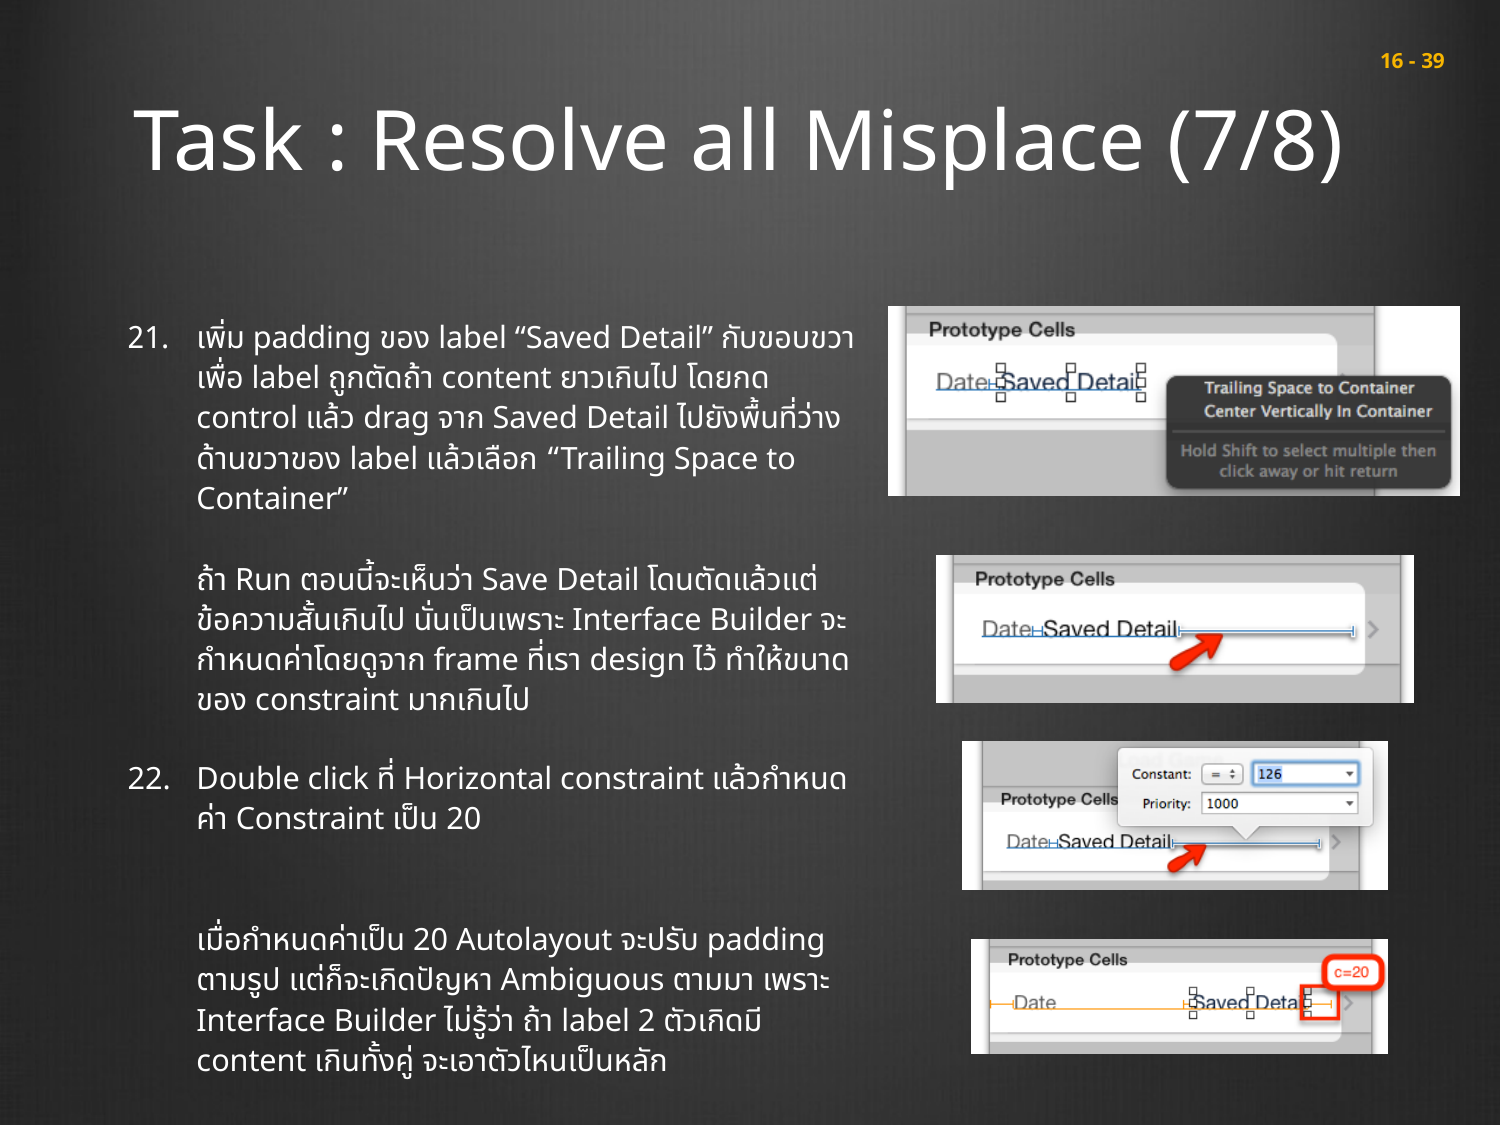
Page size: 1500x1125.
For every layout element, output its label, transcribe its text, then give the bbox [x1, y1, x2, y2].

picture [971, 939, 1388, 1054]
title Task : Resolve all Misplace (7/8) [112, 19, 1388, 255]
picture [888, 306, 1460, 496]
text_box 16 - 39 [1306, 40, 1460, 82]
picture [936, 555, 1414, 703]
picture [962, 741, 1388, 890]
list เพิ่ม padding ของ label “Saved Detail” กับขอบขวาเพื่อ label ถูกตัดถ้า content ยาวเกินไป โดยกด control แล้ว drag จาก Saved Detail ไปยังพื้นที่ว่างด้านขวาของ label แล้วเลือก “Trailing Space to Container” ถ้า Run ตอนนี้จะเห็นว่า Save Detail โดนตัดแล้วแต่ข้อความสั้นเกินไป นั่นเป็นเพราะ Interface Builder จะกำหนดค่าโดยดูจาก frame ที่เรา design ไว้ ทำให้ขนาดของ constraint มากเกินไป Double click ที่ Horizontal constraint แล้วกำหนดค่า Constraint เป็น 20 เมื่อกำหนดค่าเป็น 20 Autolayout จะปรับ padding ตามรูป แต่ก็จะเกิดปัญหา Ambiguous ตามมา เพราะ Interface Builder ไม่รู้ว่า ถ้า label 2 ตัวเกิดมี content เกินทั้งคู่ จะเอาตัวไหนเป็นหลัก [112, 306, 885, 1089]
